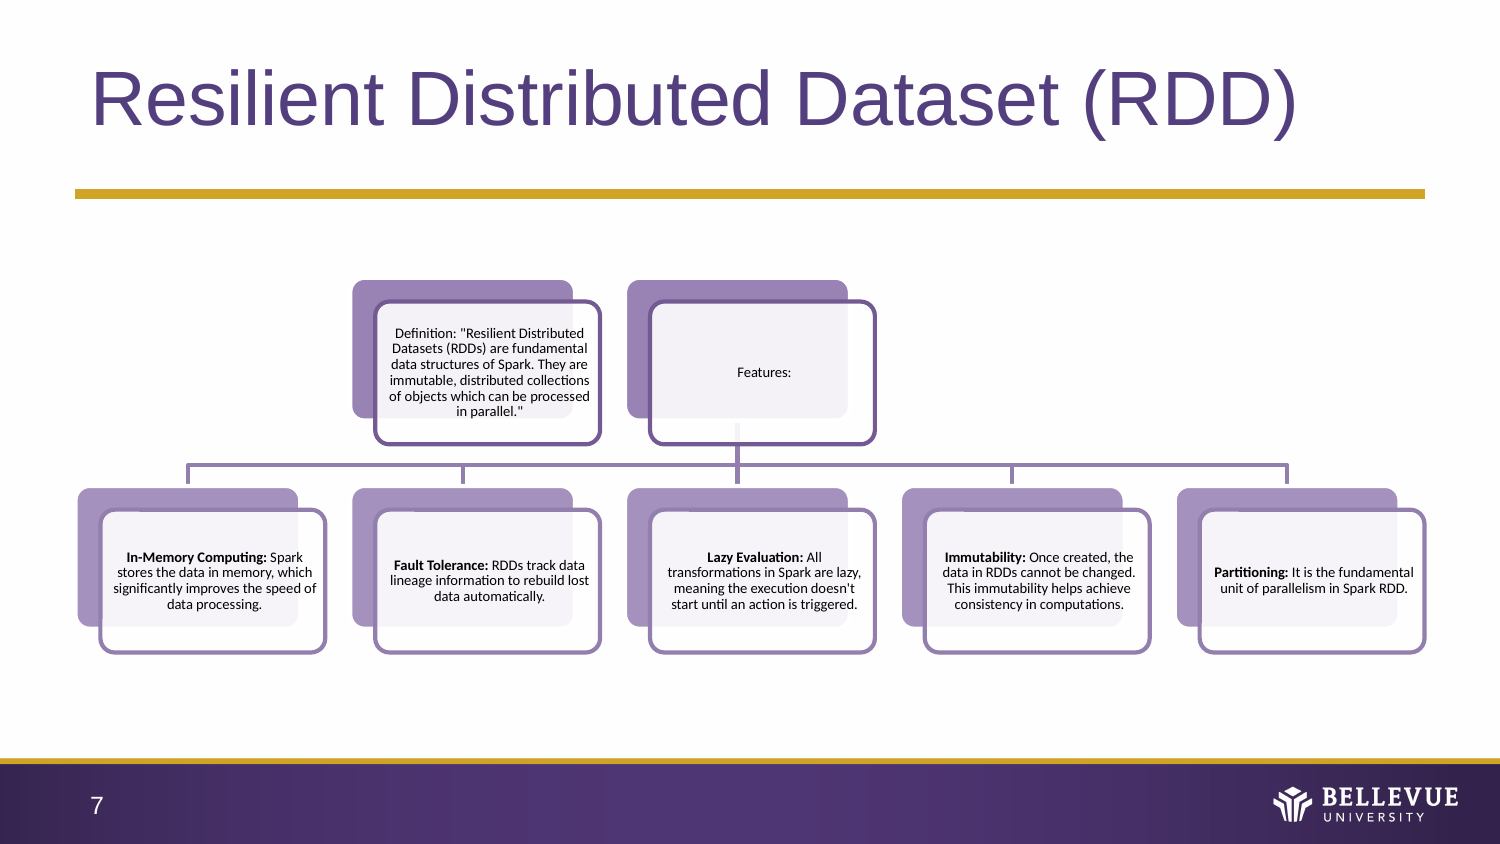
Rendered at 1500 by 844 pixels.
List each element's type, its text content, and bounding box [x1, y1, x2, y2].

picture [0, 0, 1500, 844]
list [74, 200, 1426, 730]
title Resilient Distributed Dataset (RDD) [75, 30, 1425, 150]
